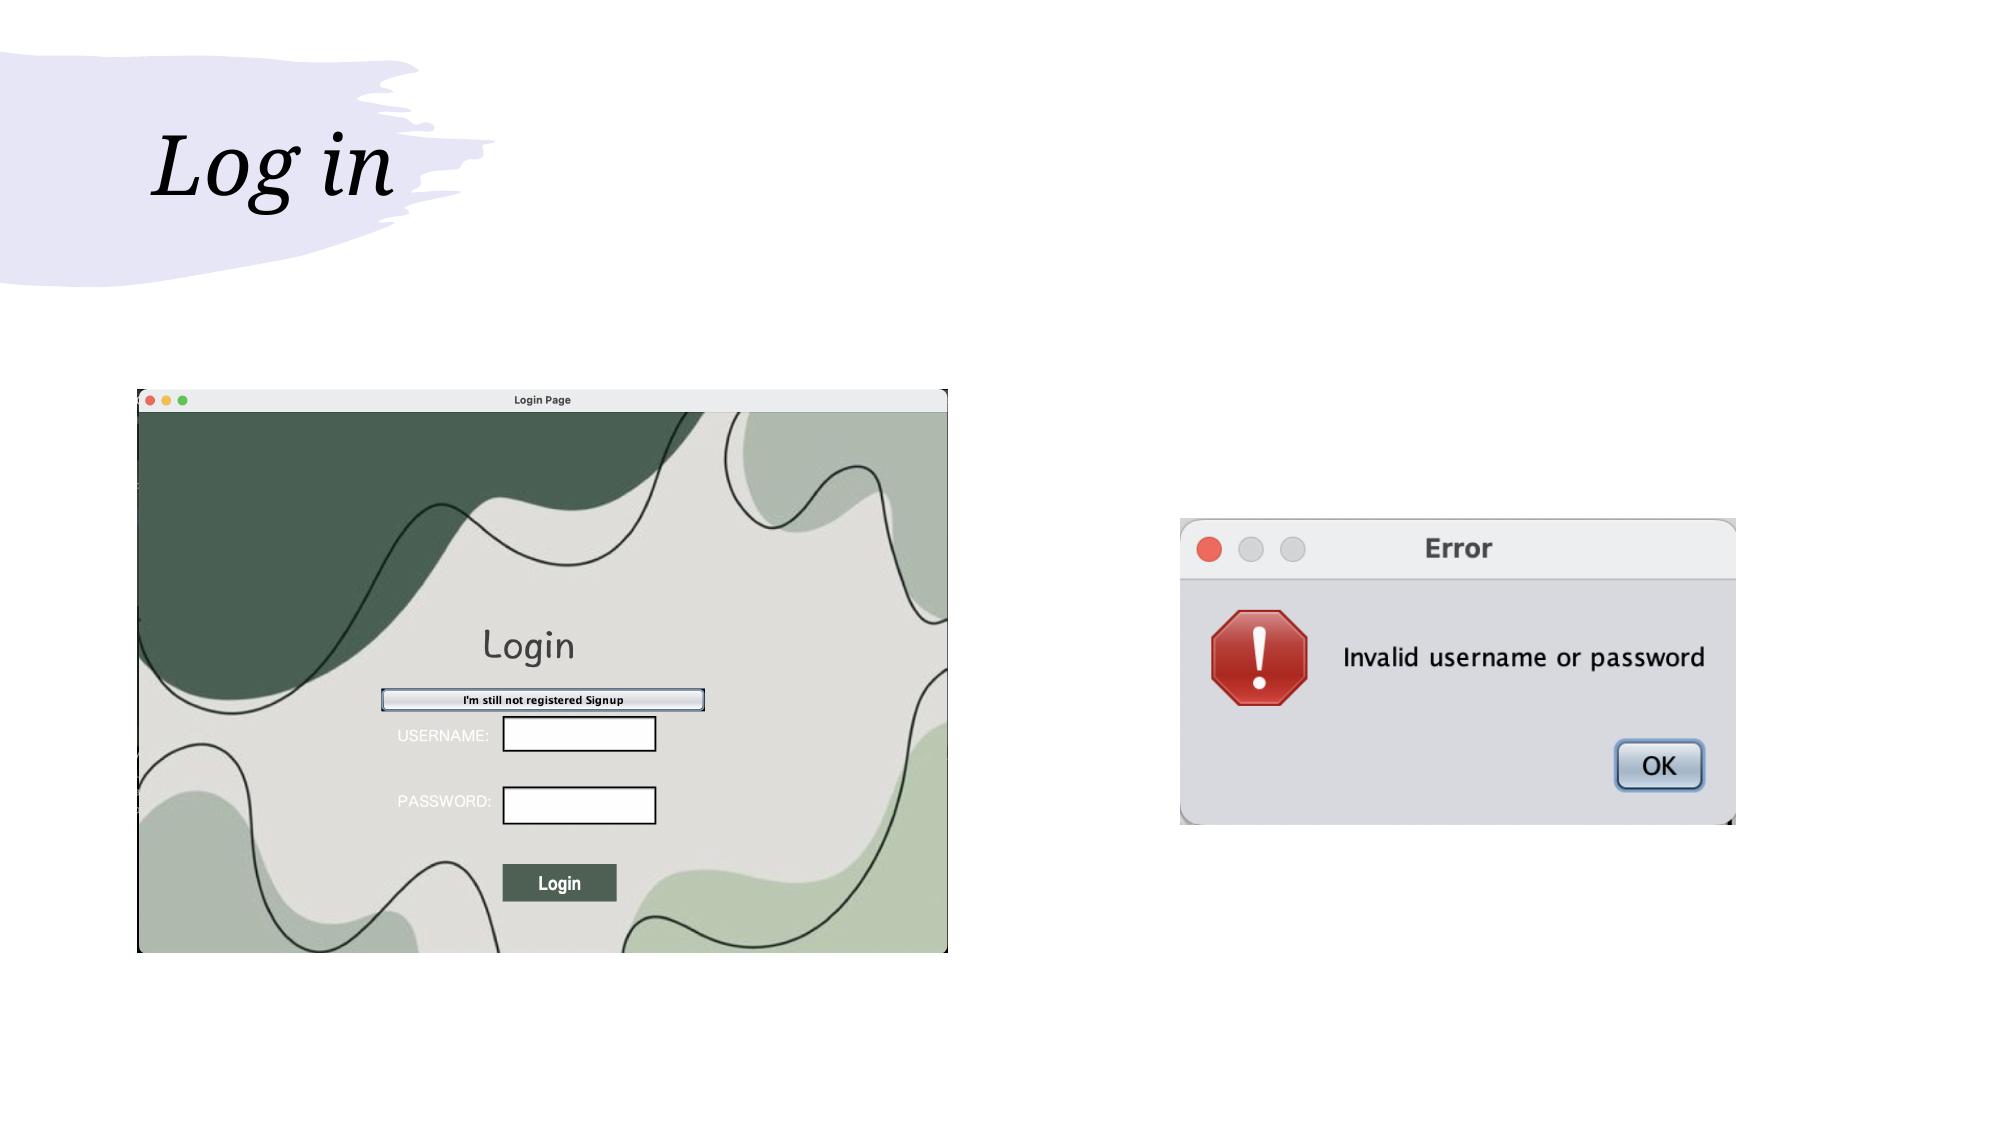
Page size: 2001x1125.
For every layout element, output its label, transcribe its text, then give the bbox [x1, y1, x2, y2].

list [137, 389, 948, 953]
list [1180, 517, 1736, 825]
title Log in [137, 59, 1863, 278]
